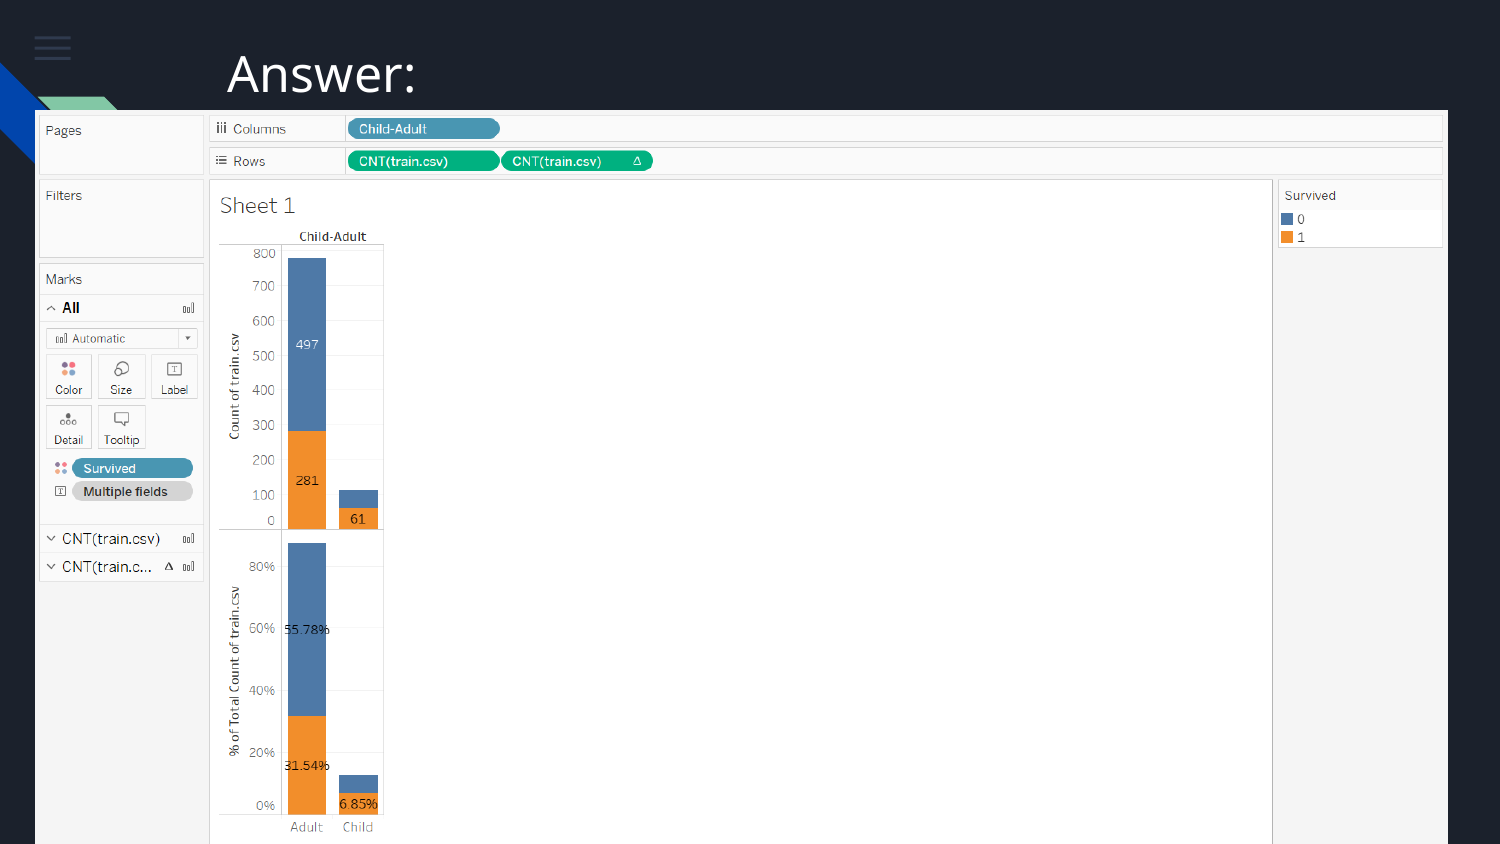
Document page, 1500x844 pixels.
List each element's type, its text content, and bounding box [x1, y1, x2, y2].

picture [35, 110, 1449, 844]
title Answer: [212, 27, 1368, 108]
